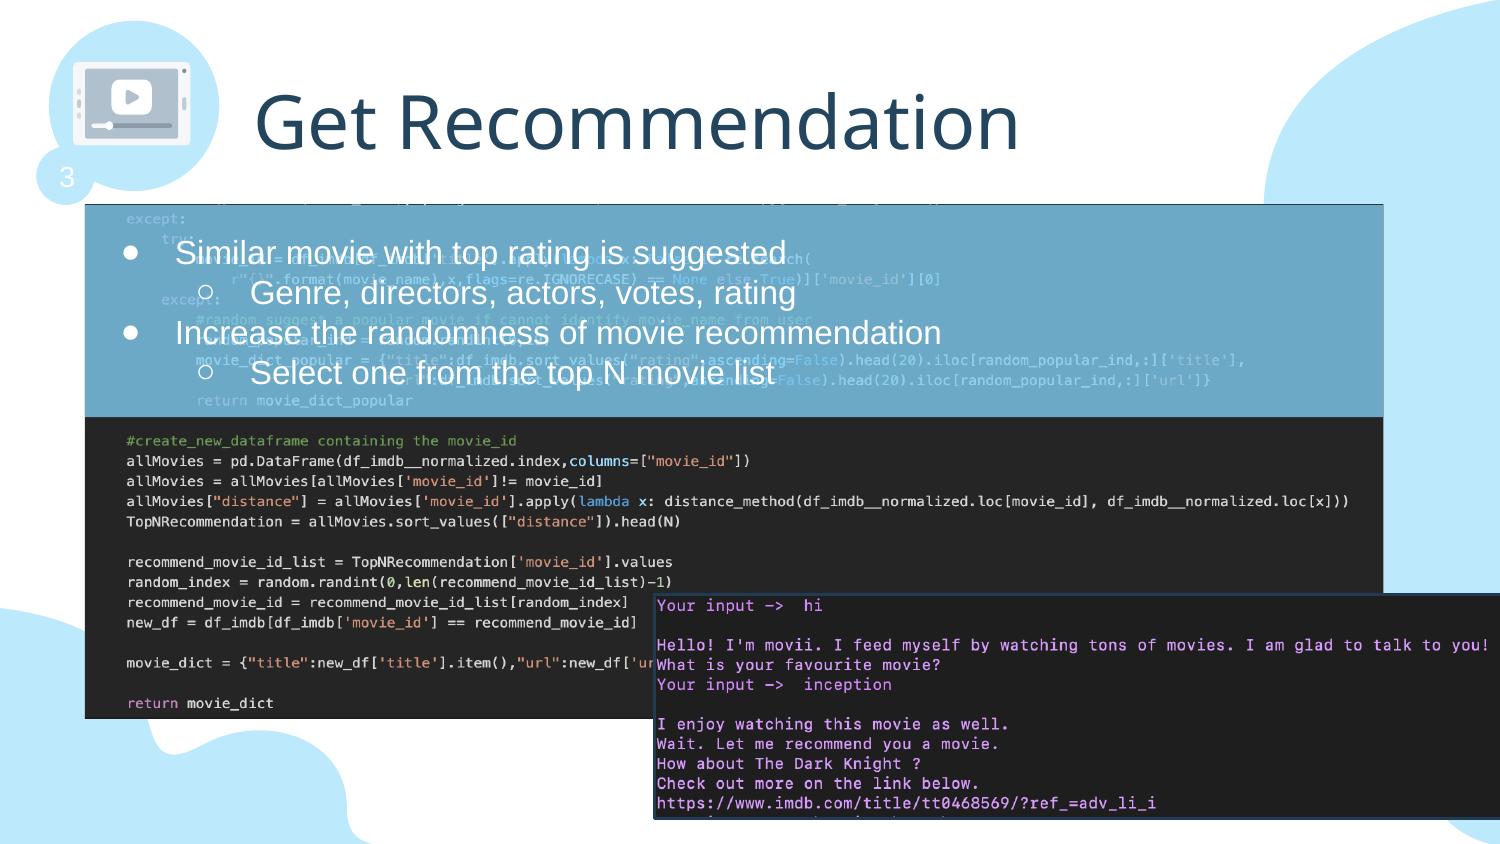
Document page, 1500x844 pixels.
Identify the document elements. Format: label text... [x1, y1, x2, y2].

picture [655, 595, 1500, 818]
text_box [48, 20, 220, 192]
title Get Recommendation [238, 77, 1262, 183]
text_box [84, 204, 1384, 719]
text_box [35, 20, 220, 206]
